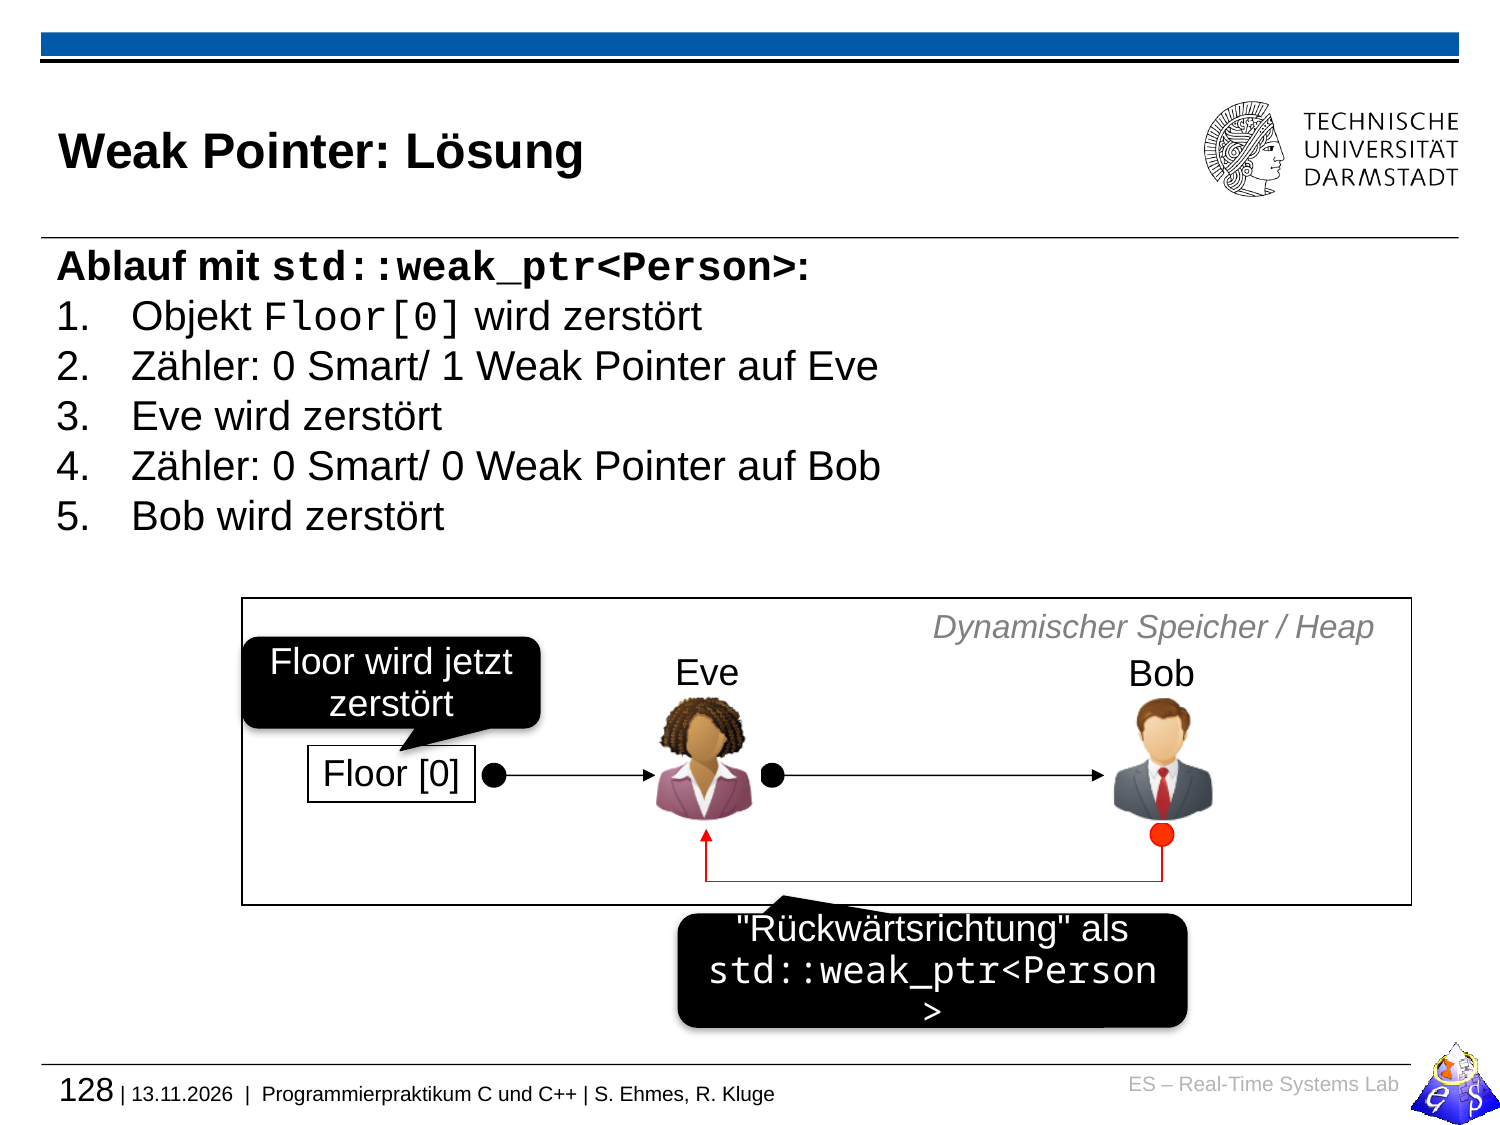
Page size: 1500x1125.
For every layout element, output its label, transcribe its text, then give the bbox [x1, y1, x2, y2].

text_box [482, 763, 506, 787]
text_box Ablauf mit std::weak_ptr<Person>: Objekt Floor[0] wird zerstört Zähler: 0 Smart/ 1 Weak Pointer auf Eve Eve wird zerstört Zähler: 0 Smart/ 0 Weak Pointer auf Bob Bob wird zerstört [41, 231, 1211, 547]
text_box [506, 769, 650, 782]
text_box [655, 644, 761, 823]
text_box Floor wird jetzt zerstört [242, 636, 541, 752]
text_box [242, 597, 1412, 906]
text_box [766, 763, 1099, 788]
text_box Dynamischer Speicher / Heap [917, 597, 1390, 653]
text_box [705, 822, 1174, 882]
picture [1411, 1041, 1500, 1125]
picture [1187, 84, 1483, 214]
text_box "Rückwärtsrichtung" als std::weak_ptr<Person> [677, 895, 1188, 1028]
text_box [1104, 645, 1219, 823]
text_box Floor [0] [307, 745, 475, 803]
title Weak Pointer: Lösung [58, 80, 1187, 218]
